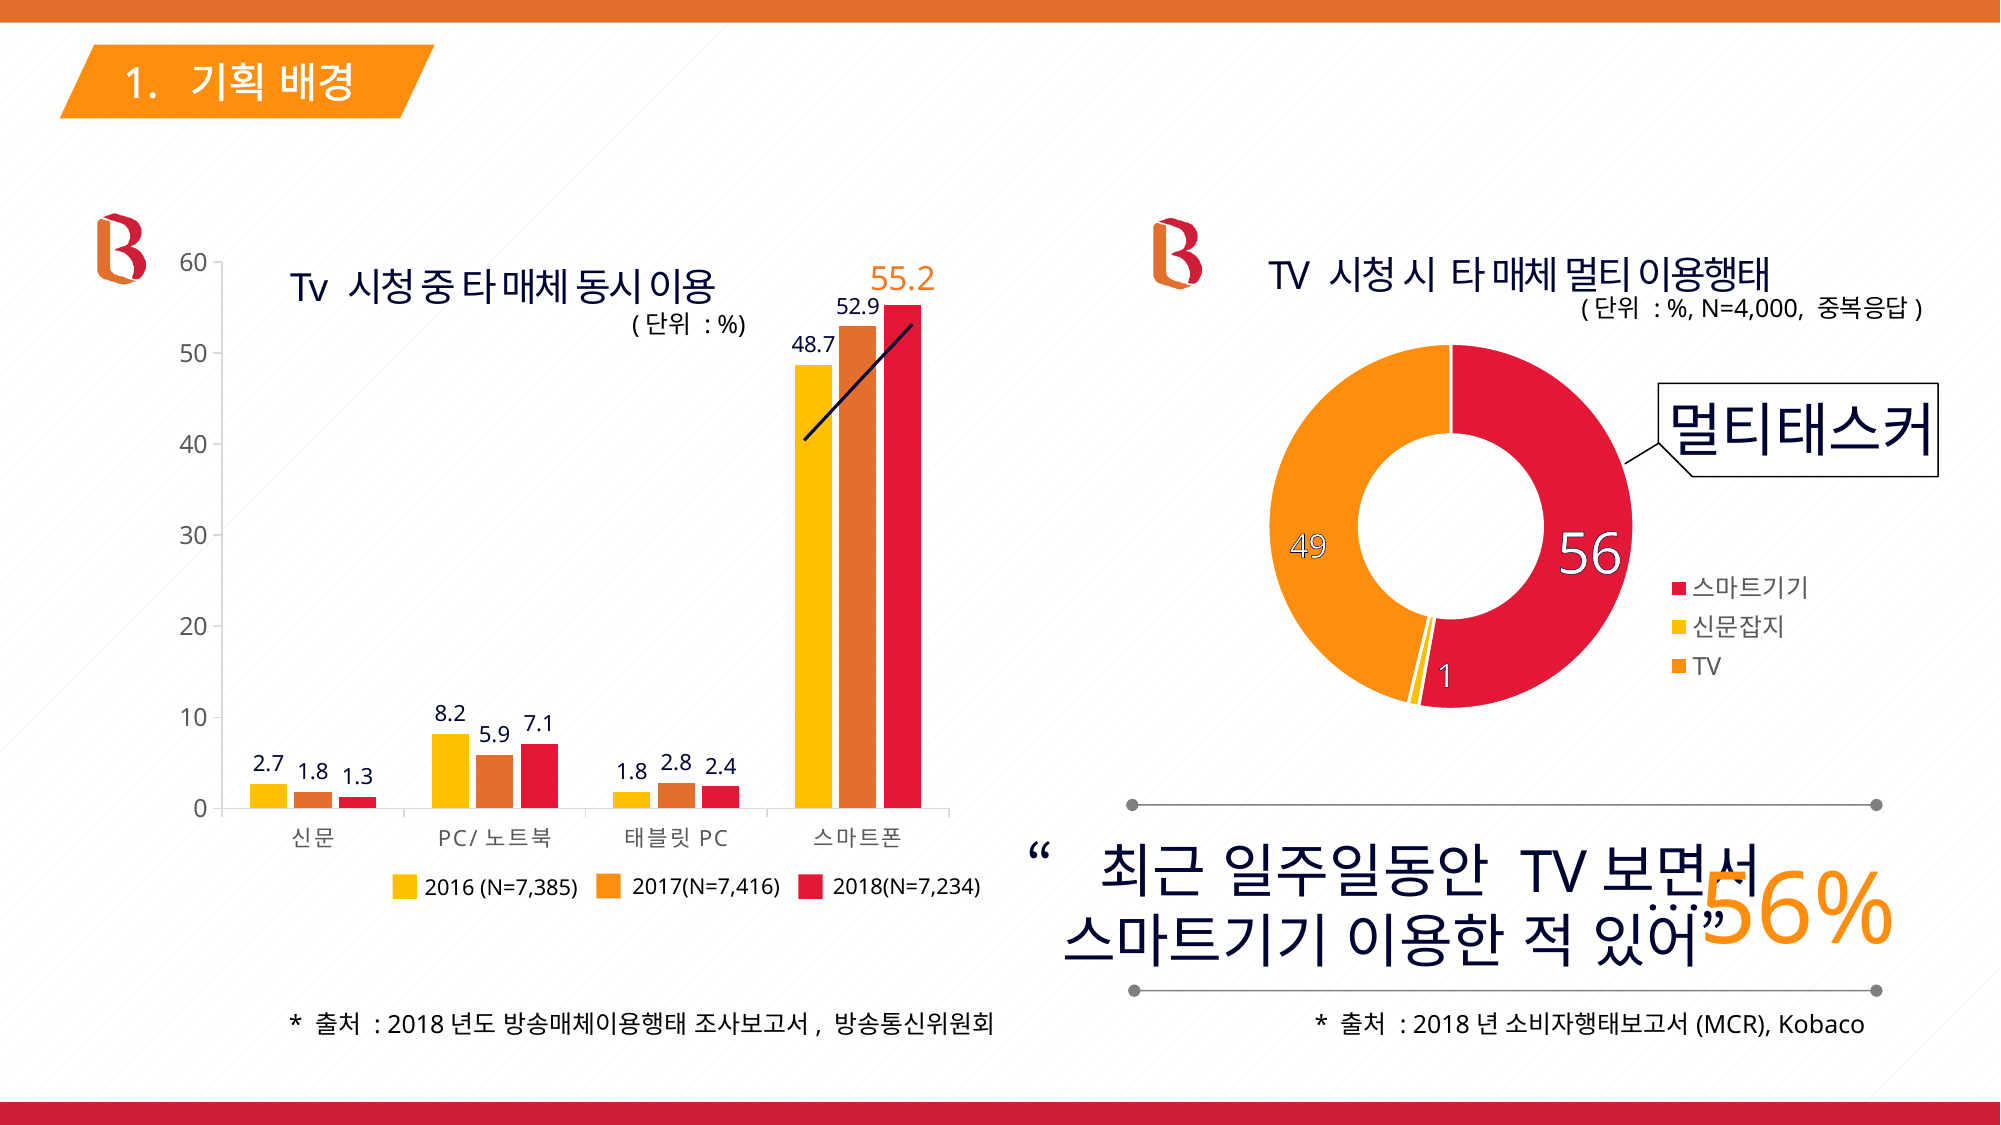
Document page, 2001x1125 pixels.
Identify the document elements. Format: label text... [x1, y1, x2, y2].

text_box 멀티태스커 [1941, 386, 1951, 471]
text_box [0, 0, 2000, 25]
picture [80, 196, 157, 302]
text_box [0, 1100, 2000, 1125]
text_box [59, 44, 435, 119]
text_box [80, 216, 1931, 1047]
picture [1136, 200, 1213, 306]
